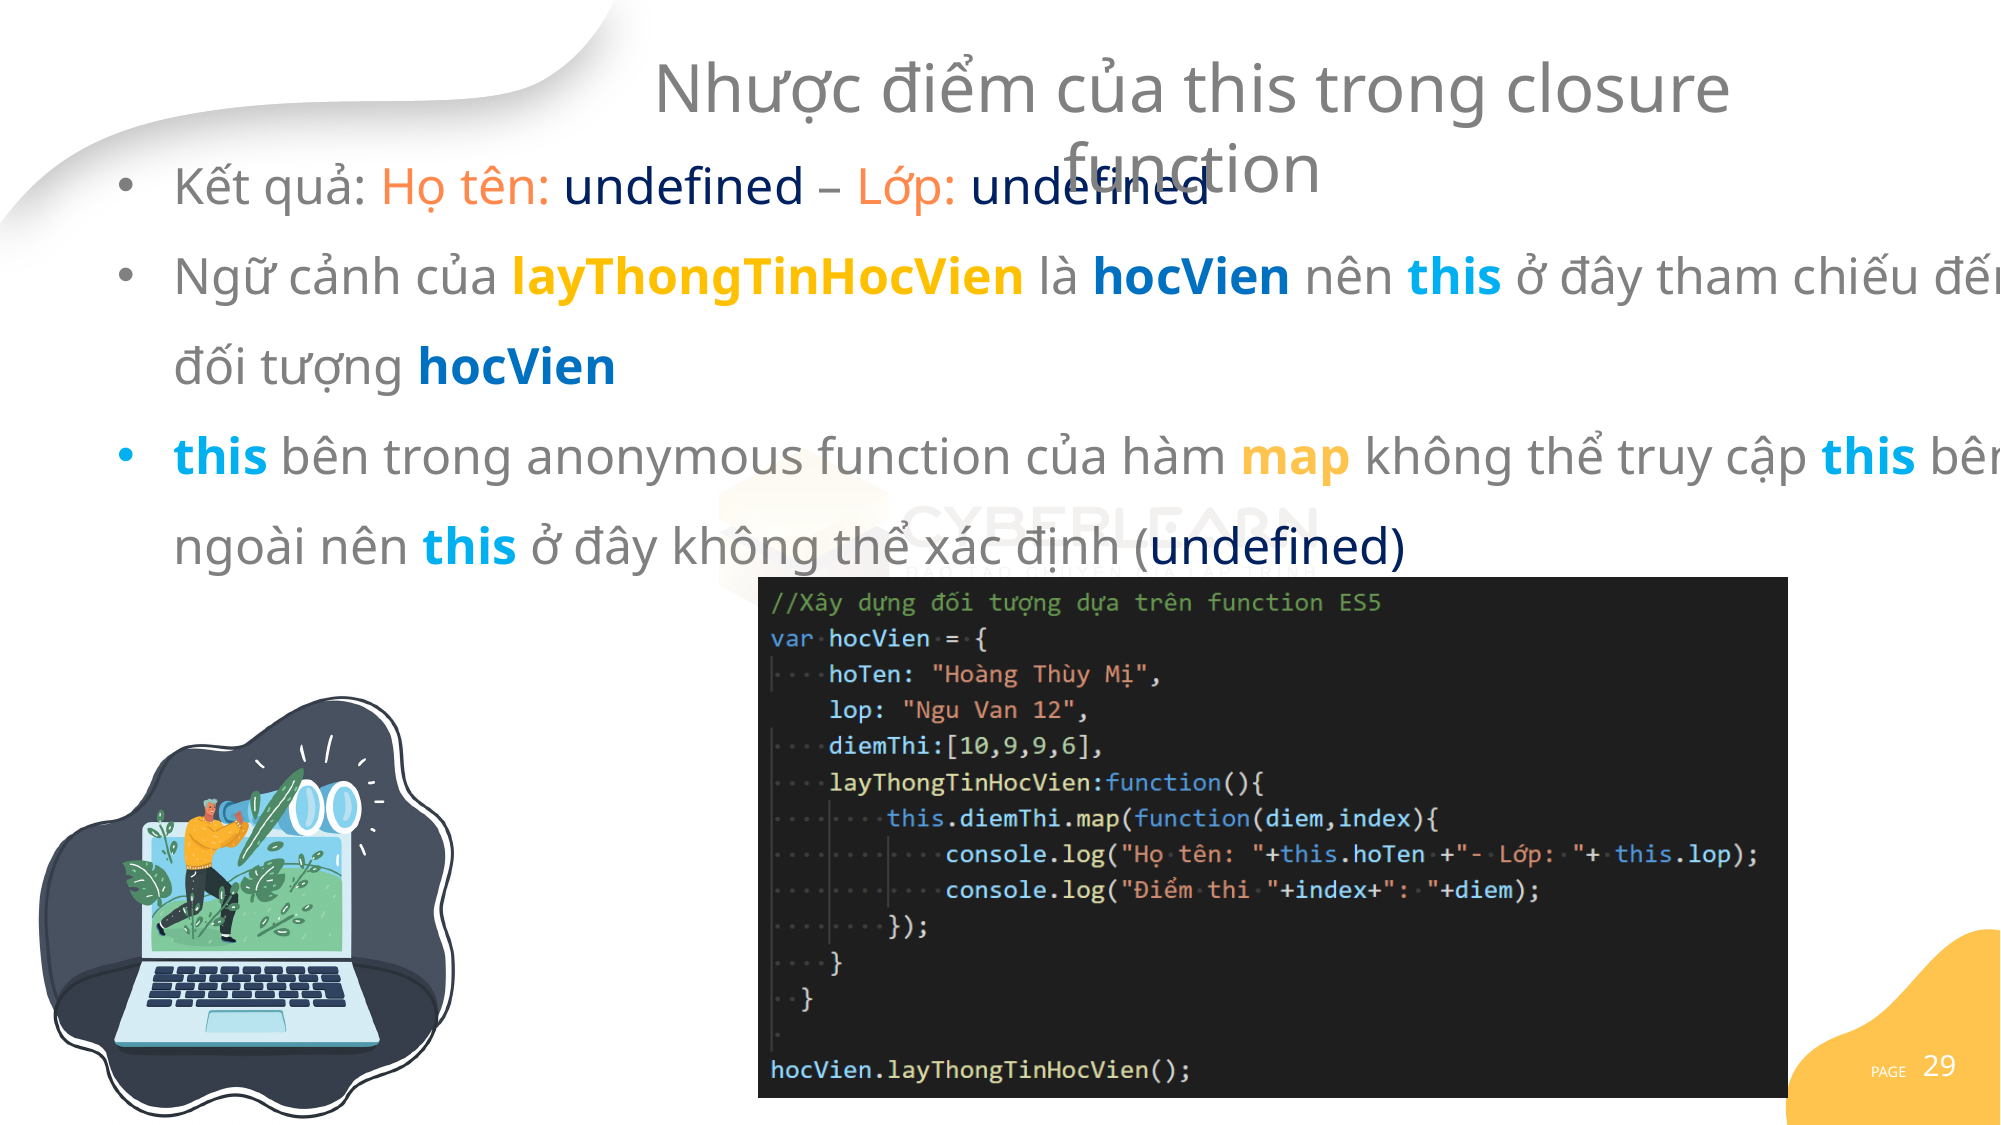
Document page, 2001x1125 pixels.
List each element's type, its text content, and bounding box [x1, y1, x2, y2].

slide_number 29 [1922, 1037, 1990, 1098]
text_box Nhược điểm của this trong closure function [559, 38, 1827, 214]
text_box [0, 0, 615, 224]
picture [695, 448, 1788, 1098]
text_box Kết quả: Họ tên: undefined – Lớp: undefined Ngữ cảnh của layThongTinHocVien là hocVien nên this ở đây tham chiếu đến đối tượng hocVien this bên trong anonymous function của hàm map không thể truy cập this bên ngoài nên this ở đây không thể xác định (undefined) [102, 117, 2000, 582]
picture [20, 671, 485, 1125]
